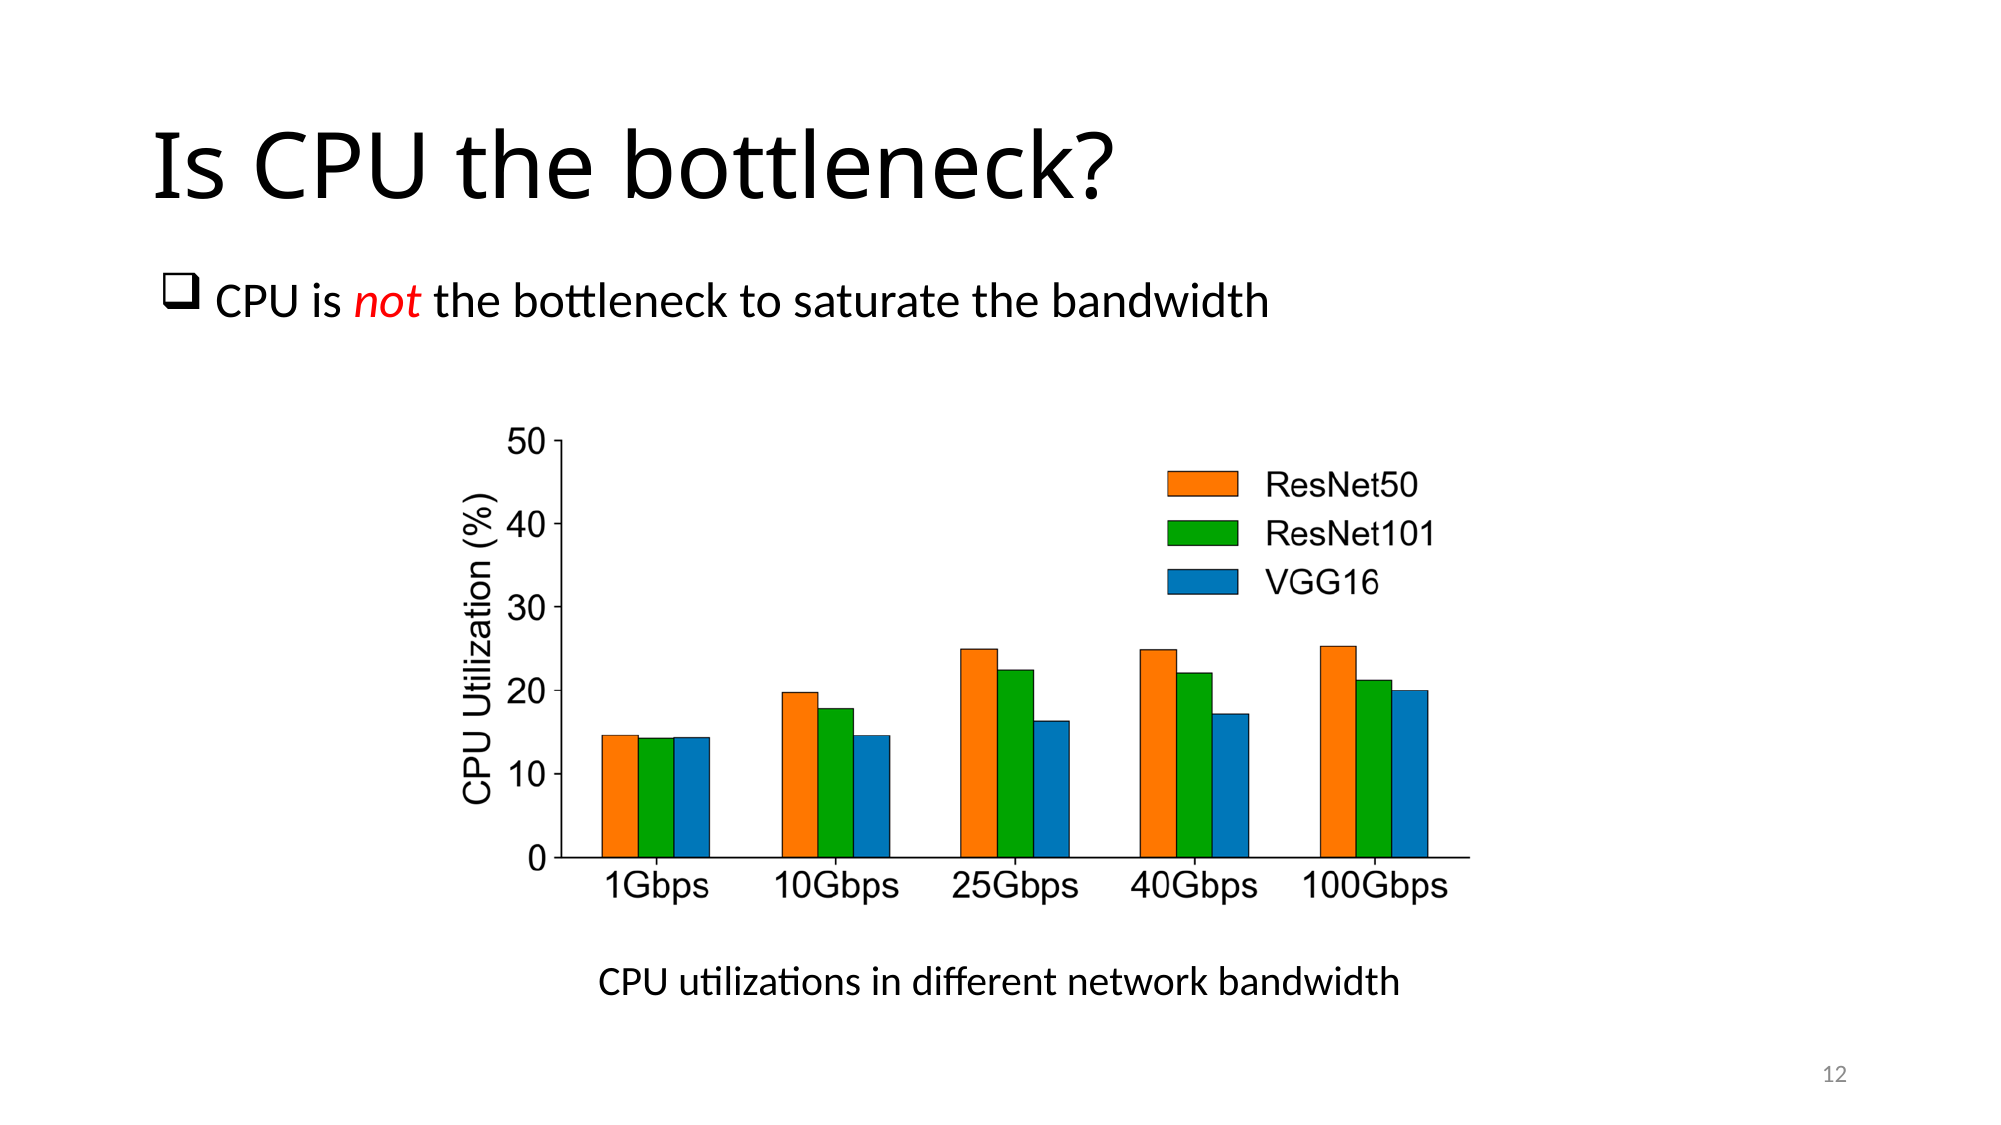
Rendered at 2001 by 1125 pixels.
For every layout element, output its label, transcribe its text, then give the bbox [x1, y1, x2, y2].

title Is CPU the bottleneck? [137, 59, 1863, 278]
slide_number 12 [1412, 1042, 1863, 1103]
text_box CPU utilizations in different network bandwidth [583, 946, 1417, 1012]
text_box CPU is not the bottleneck to saturate the bandwidth [144, 230, 1286, 335]
picture [414, 375, 1586, 916]
